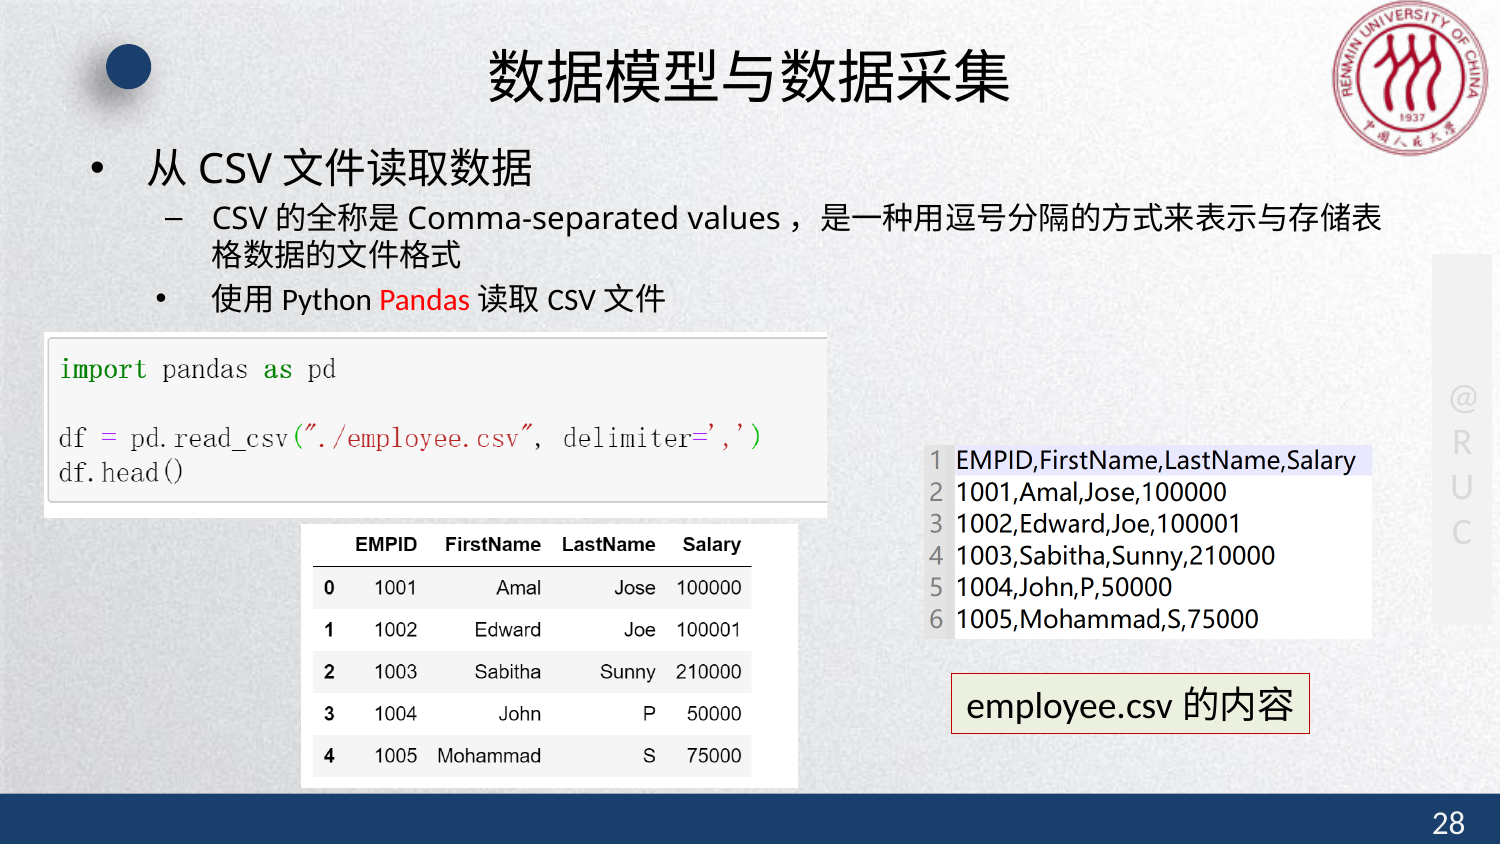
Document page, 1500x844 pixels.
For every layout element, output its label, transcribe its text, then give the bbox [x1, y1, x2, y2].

title 数据模型与数据采集 [75, 33, 1425, 116]
list 从CSV文件读取数据 CSV的全称是Comma-separated values，是一种用逗号分隔的方式来表示与存储表格数据的文件格式 使用Python Pandas读取CSV文件 [75, 134, 1425, 781]
picture [0, 0, 1500, 793]
text_box employee.csv的内容 [951, 673, 1310, 734]
